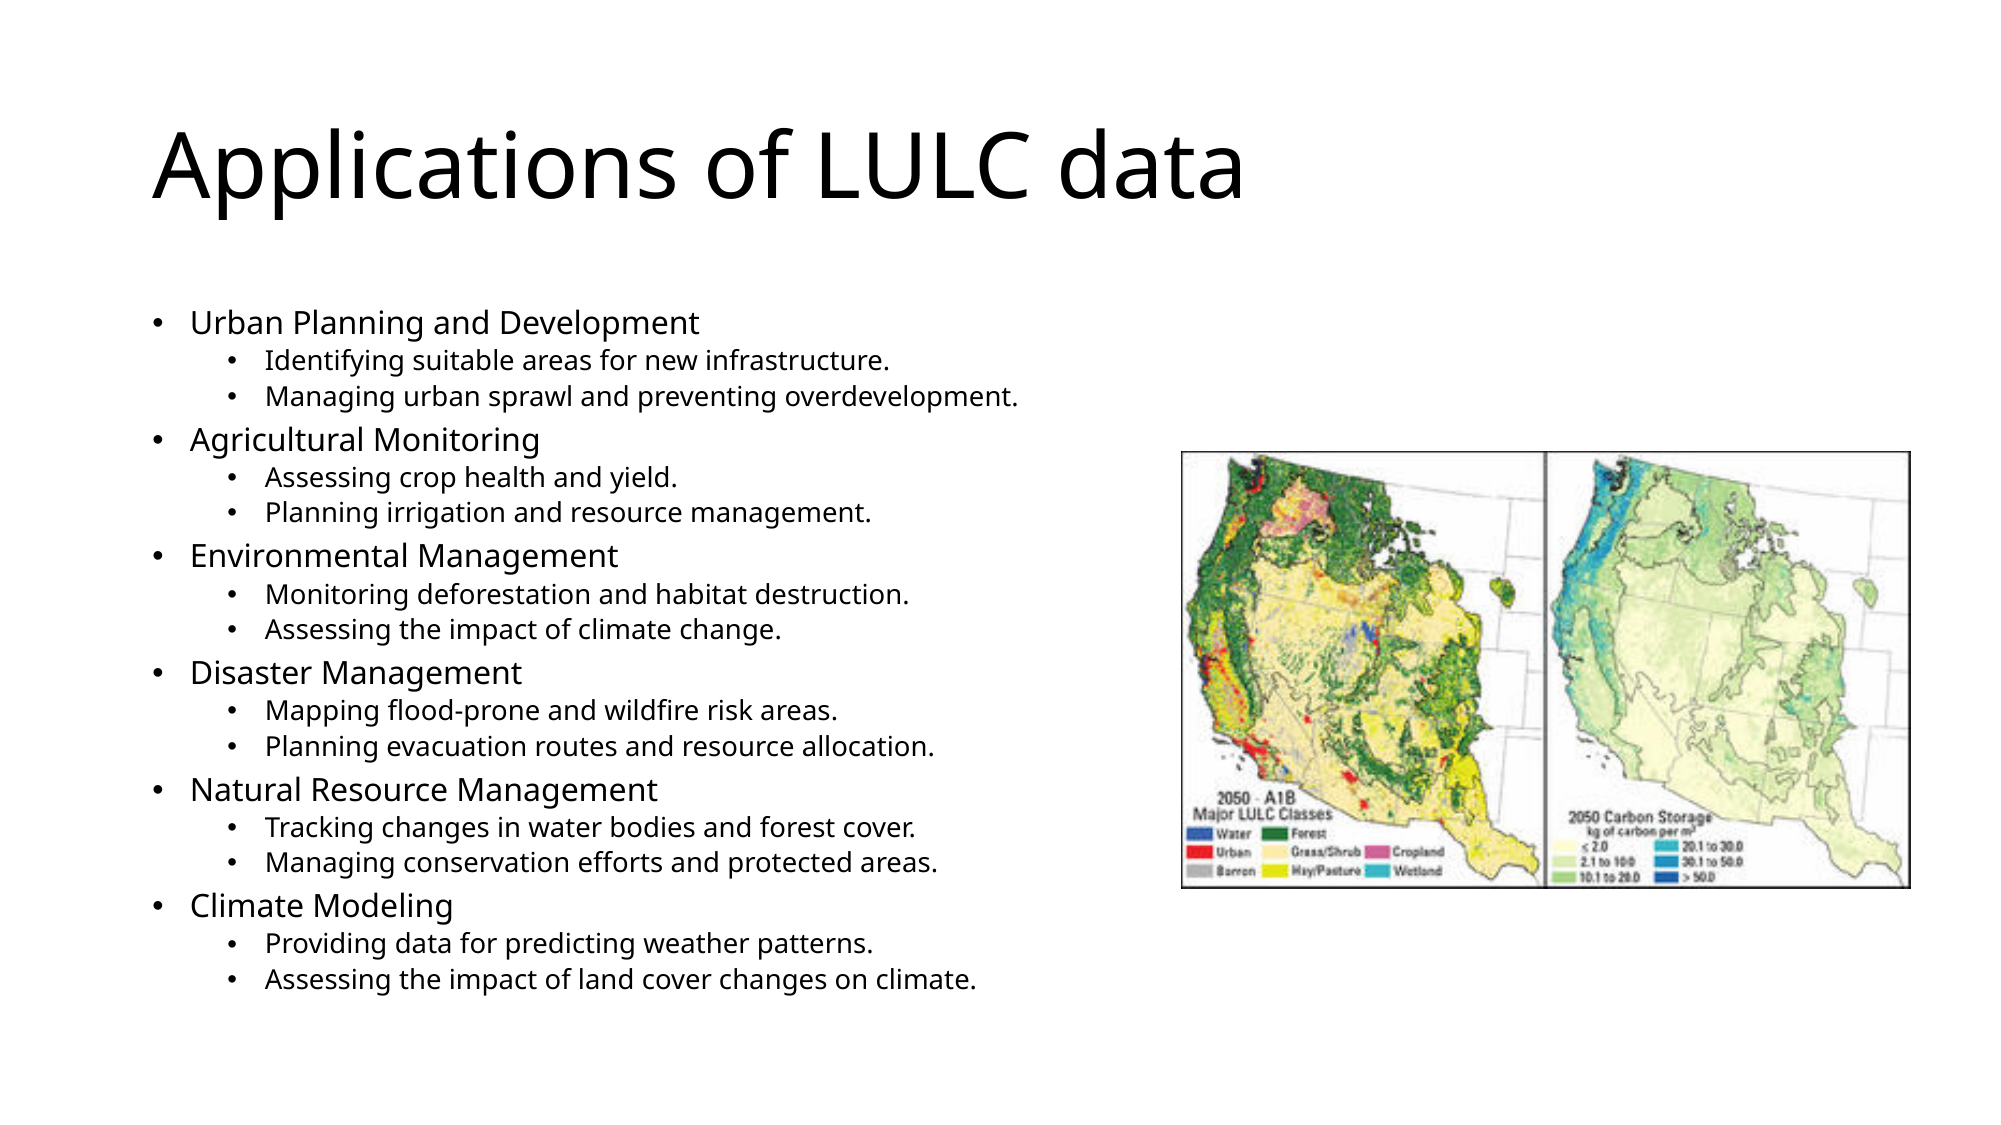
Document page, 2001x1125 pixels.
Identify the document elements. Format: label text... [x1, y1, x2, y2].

title Applications of LULC data [137, 59, 1863, 278]
list Urban Planning and Development Identifying suitable areas for new infrastructure. Managing urban sprawl and preventing overdevelopment. Agricultural Monitoring Assessing crop health and yield. Planning irrigation and resource management. Environmental Management Monitoring deforestation and habitat destruction. Assessing the impact of climate change. Disaster Management Mapping flood-prone and wildfire risk areas. Planning evacuation routes and resource allocation. Natural Resource Management Tracking changes in water bodies and forest cover. Managing conservation efforts and protected areas. Climate Modeling Providing data for predicting weather patterns. Assessing the impact of land cover changes on climate. [137, 299, 1160, 1014]
picture [1180, 451, 1912, 890]
